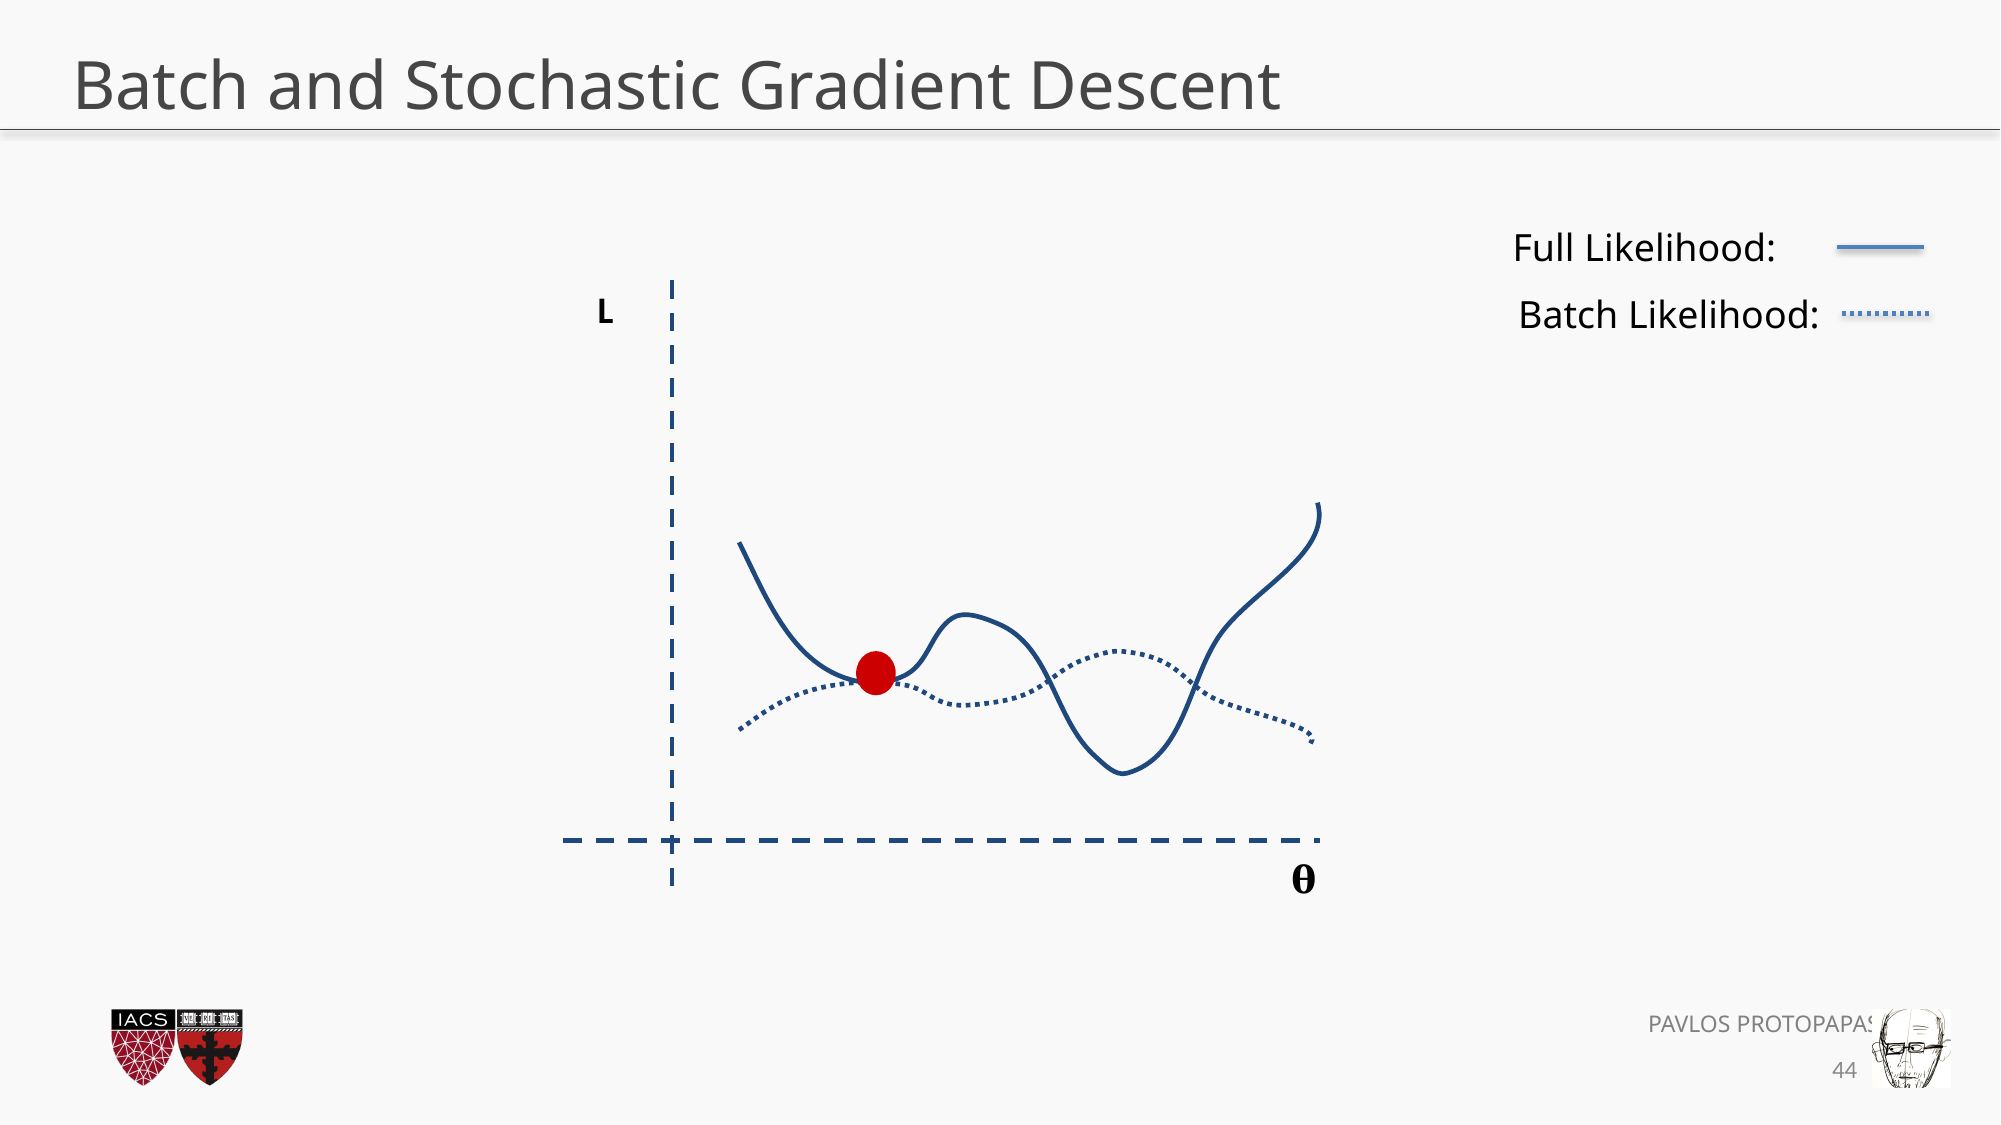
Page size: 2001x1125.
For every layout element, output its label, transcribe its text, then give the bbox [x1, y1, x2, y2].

picture [1872, 1009, 1951, 1088]
picture [109, 1009, 243, 1086]
title Batch and Stochastic Gradient Descent [57, 35, 1943, 162]
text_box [562, 270, 1365, 946]
slide_number 44 [1405, 1038, 1873, 1099]
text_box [1499, 216, 1930, 345]
